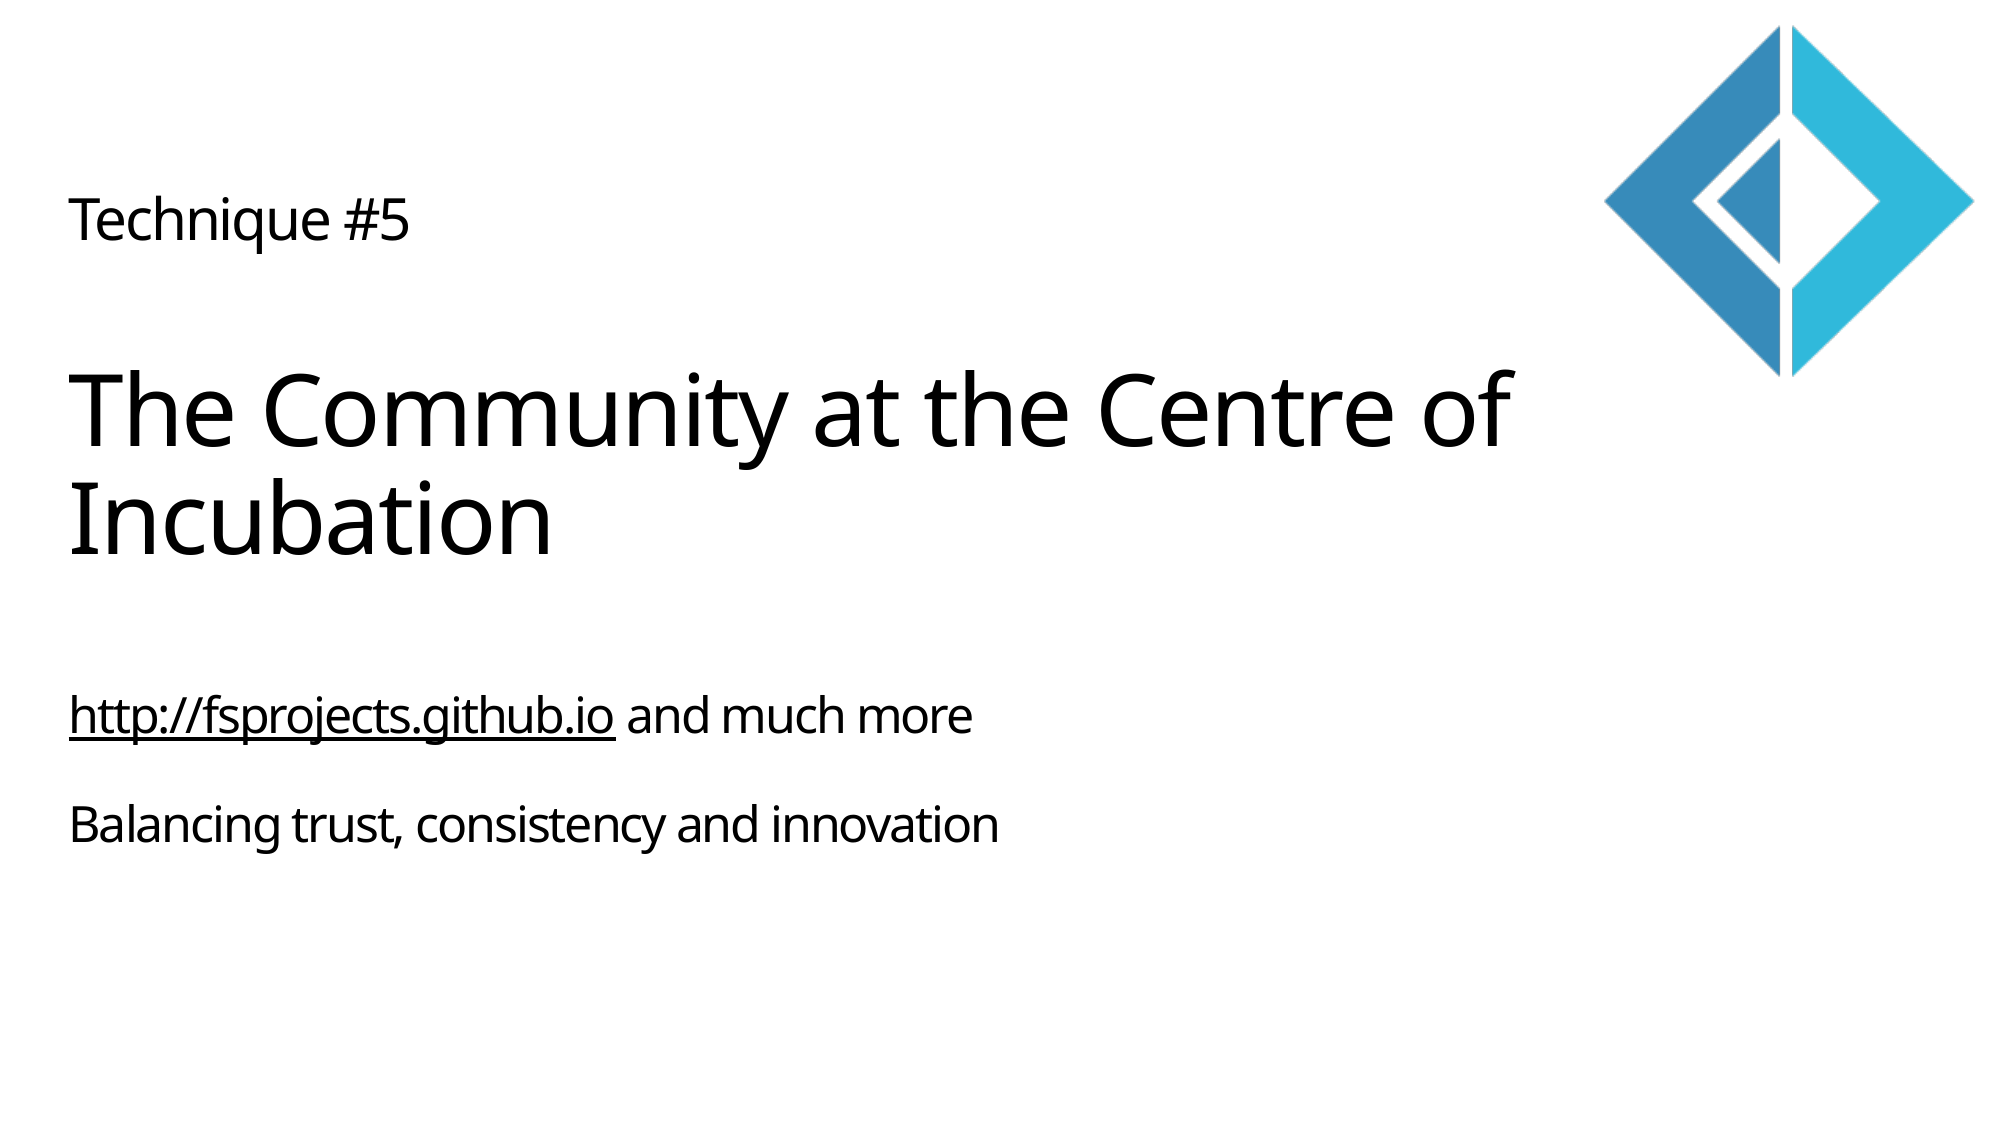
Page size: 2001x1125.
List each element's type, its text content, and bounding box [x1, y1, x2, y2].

title Technique #5 The Community at the Centre of Incubation http://fsprojects.github.io and much more Balancing trust, consistency and innovation [68, 189, 1902, 931]
picture [1589, 4, 1991, 406]
